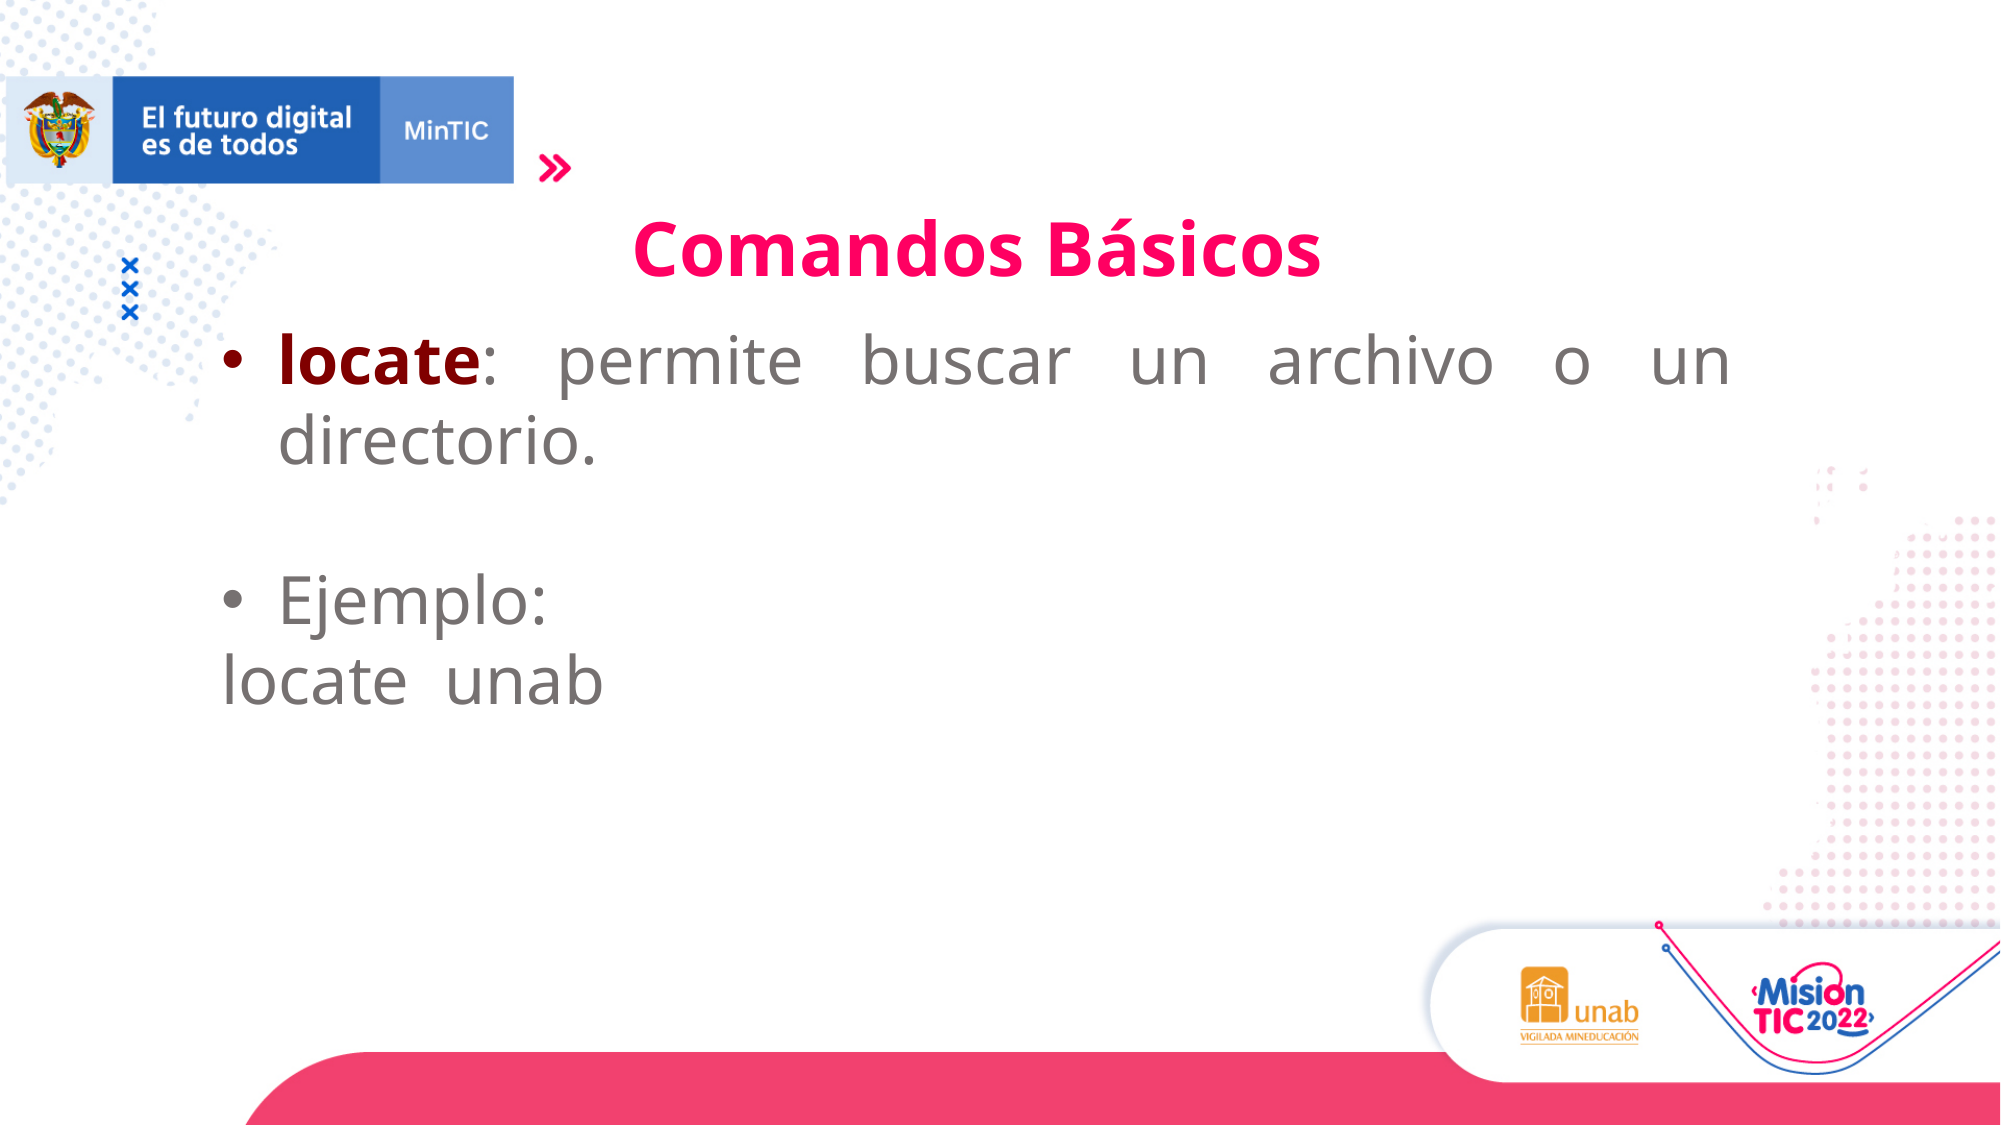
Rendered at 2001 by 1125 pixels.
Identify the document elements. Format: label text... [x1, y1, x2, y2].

text_box Comandos Básicos [268, 194, 1686, 300]
picture [0, 0, 2001, 1125]
text_box locate: permite buscar un archivo o un directorio. Ejemplo: locate unab [206, 310, 1749, 726]
